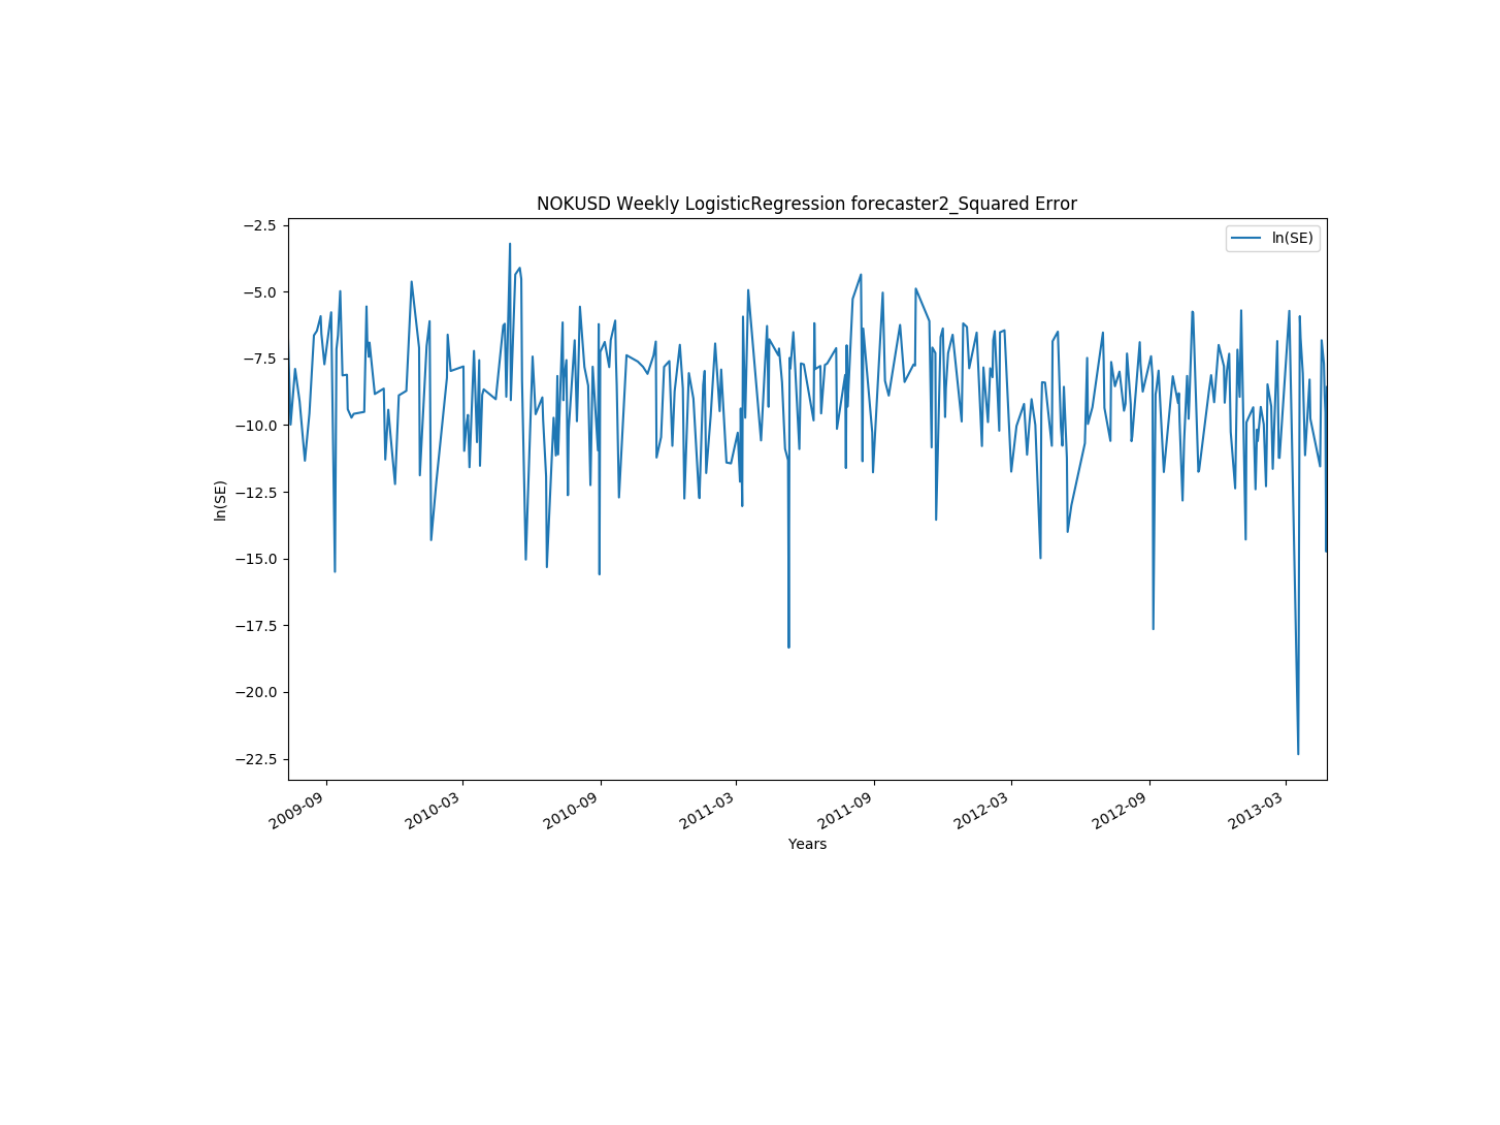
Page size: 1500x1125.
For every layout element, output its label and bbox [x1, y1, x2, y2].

picture [119, 119, 1461, 946]
